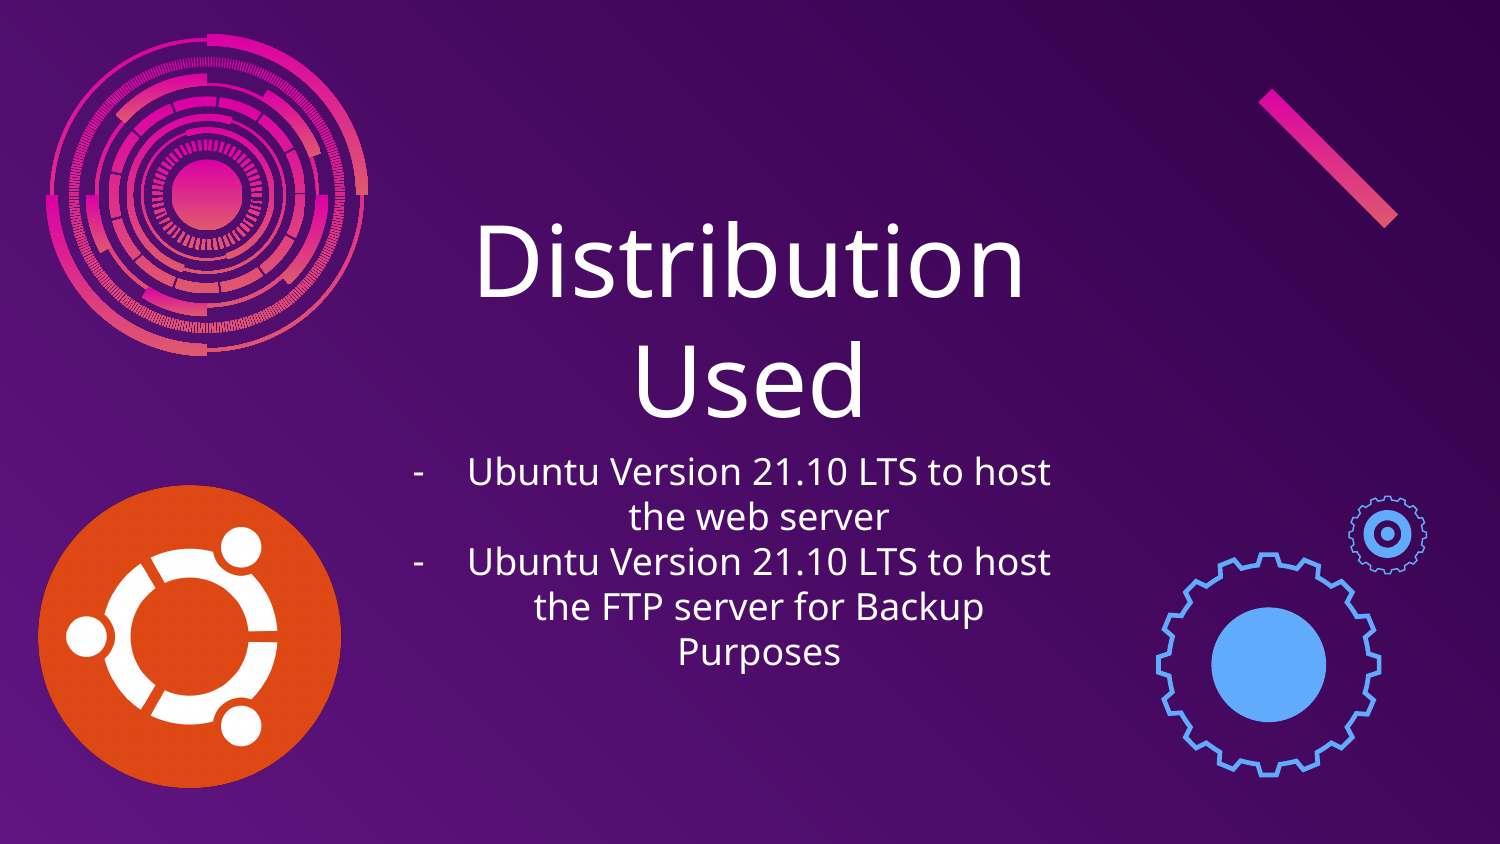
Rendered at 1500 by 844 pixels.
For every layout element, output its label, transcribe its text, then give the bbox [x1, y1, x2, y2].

title Distribution Used [450, 256, 1050, 379]
text_box [1258, 88, 1399, 229]
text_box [1348, 496, 1427, 574]
picture [36, 484, 342, 790]
subtitle Ubuntu Version 21.10 LTS to host the web server Ubuntu Version 21.10 LTS to host the FTP server for Backup Purposes [368, 432, 1075, 689]
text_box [1158, 554, 1380, 776]
